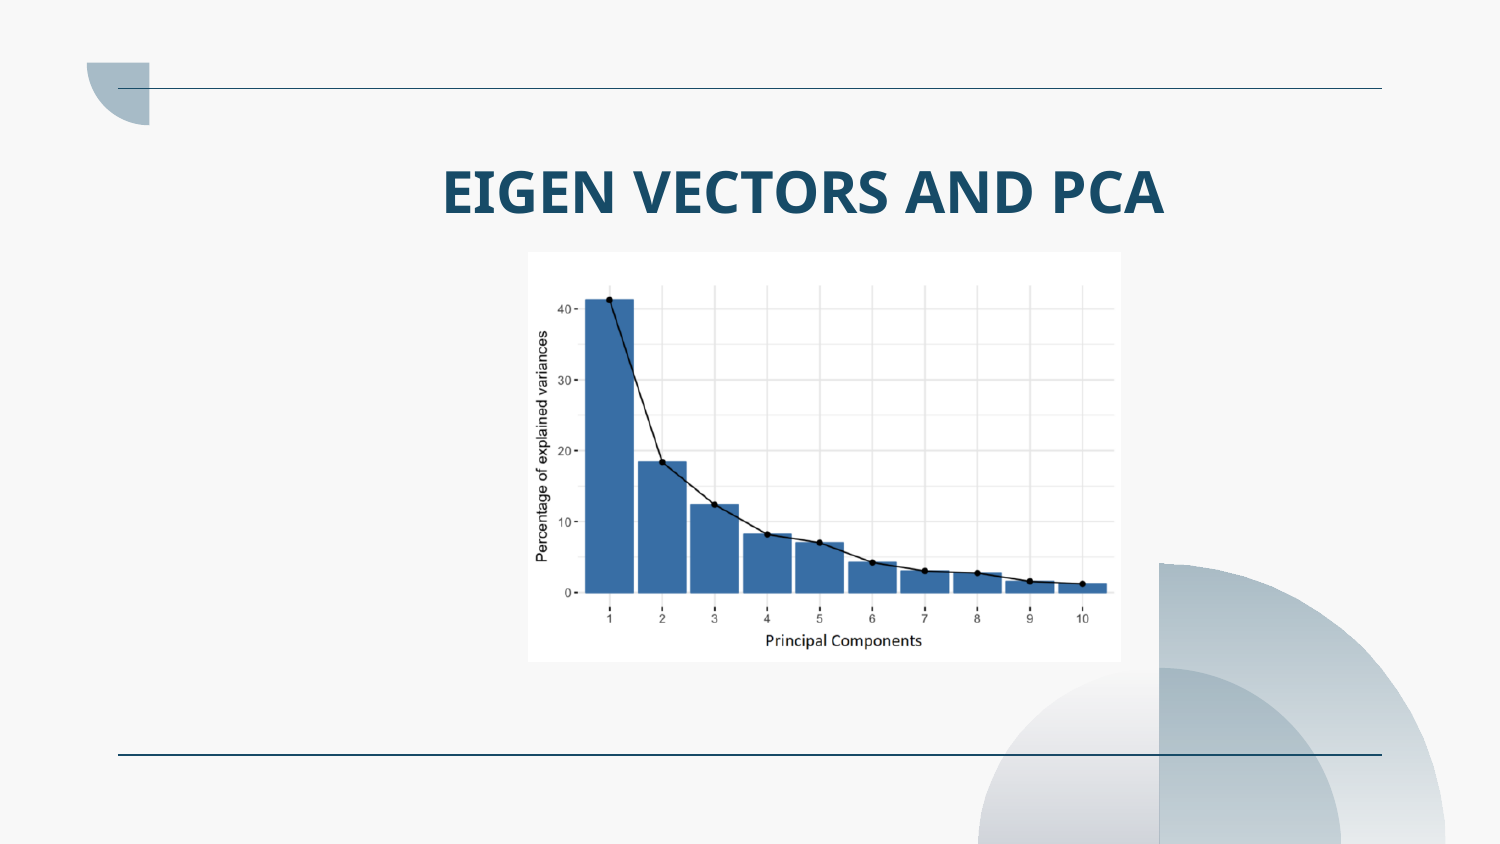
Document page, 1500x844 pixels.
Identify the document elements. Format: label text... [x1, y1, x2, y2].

title EIGEN VECTORS AND PCA [171, 140, 1435, 225]
picture [528, 252, 1122, 662]
